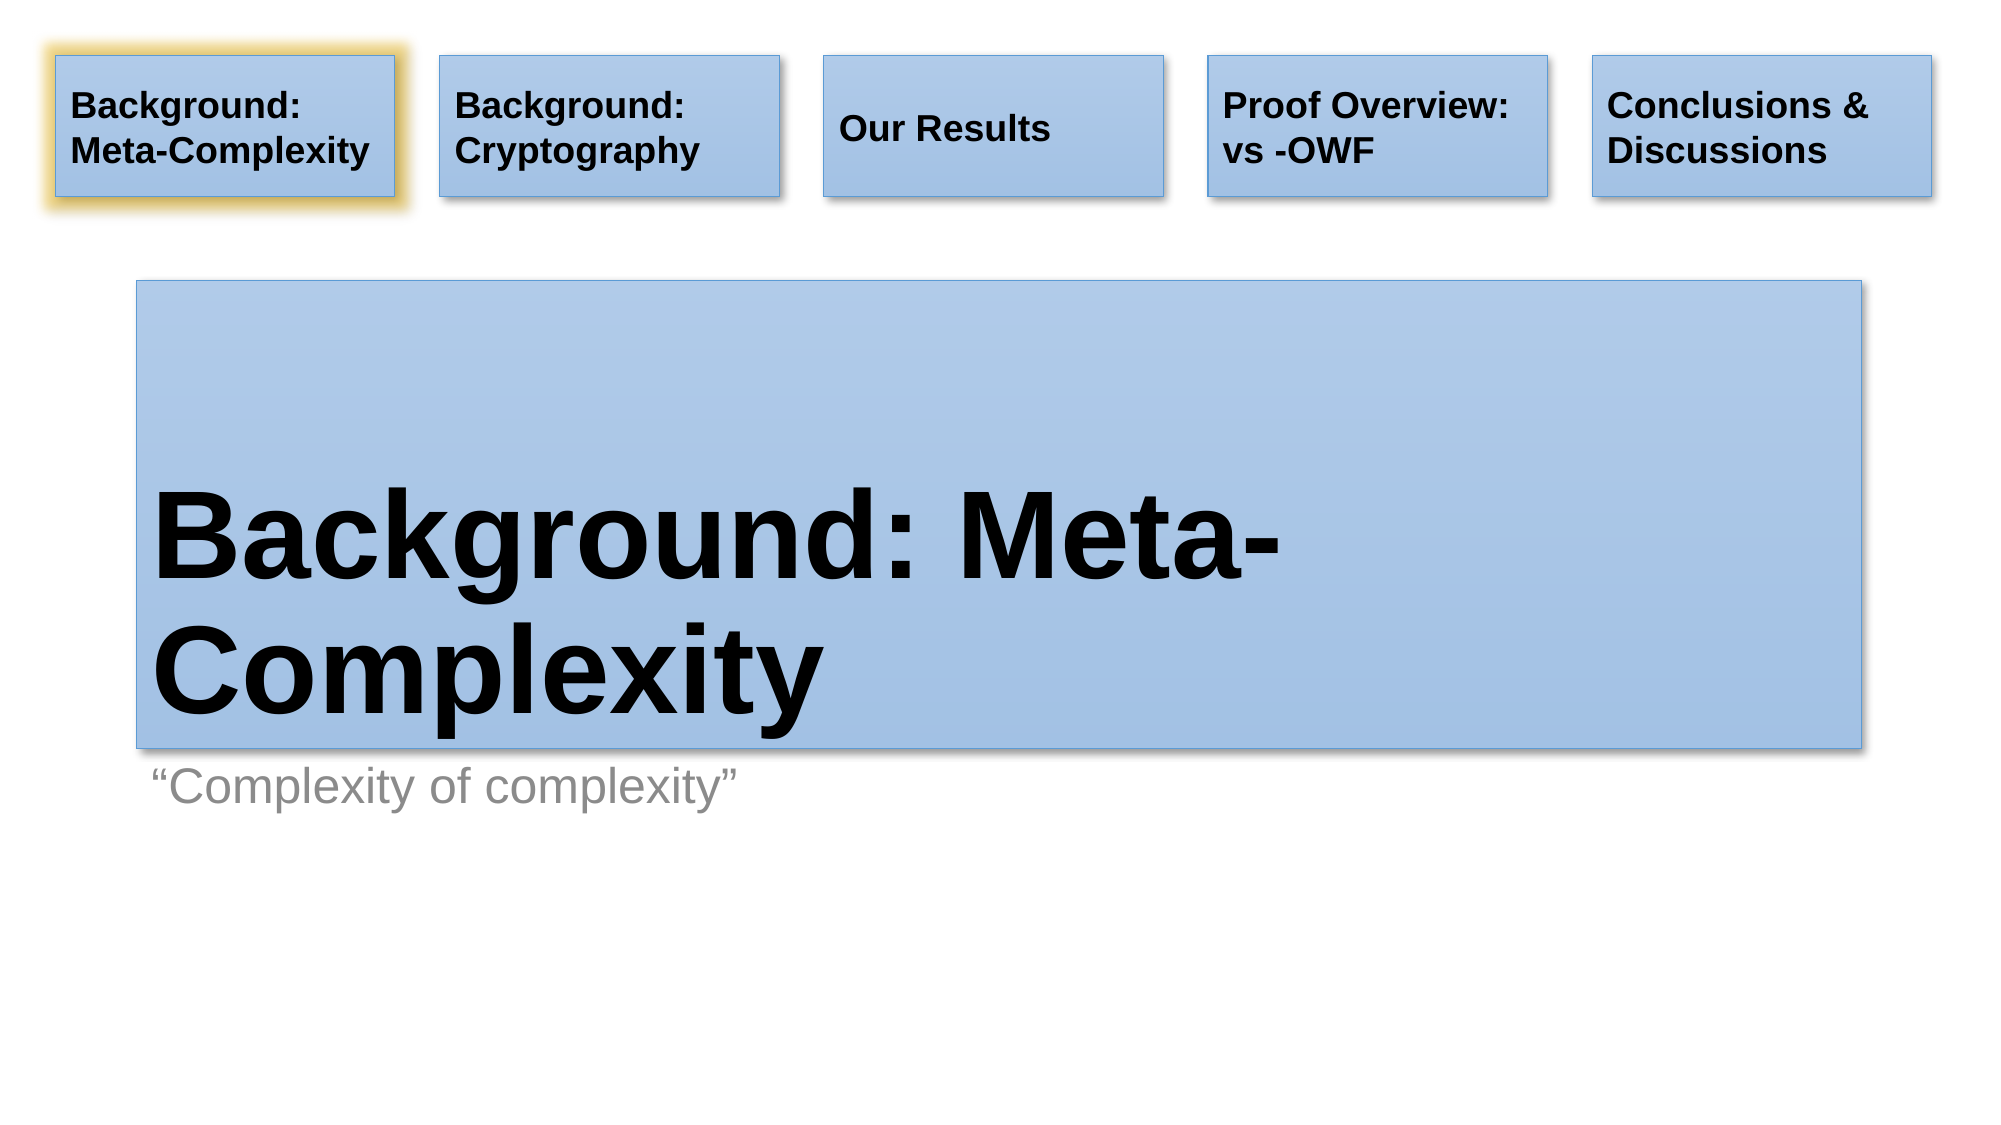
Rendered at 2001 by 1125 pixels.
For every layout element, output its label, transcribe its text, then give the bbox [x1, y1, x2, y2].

text_box Our Results [823, 55, 1164, 197]
text_box Background: Cryptography [439, 55, 780, 197]
list “Complexity of complexity” [136, 752, 1862, 999]
text_box Conclusions & Discussions [1592, 55, 1932, 197]
text_box Background: Meta-Complexity [55, 55, 395, 197]
title Background: Meta-Complexity [136, 280, 1862, 749]
